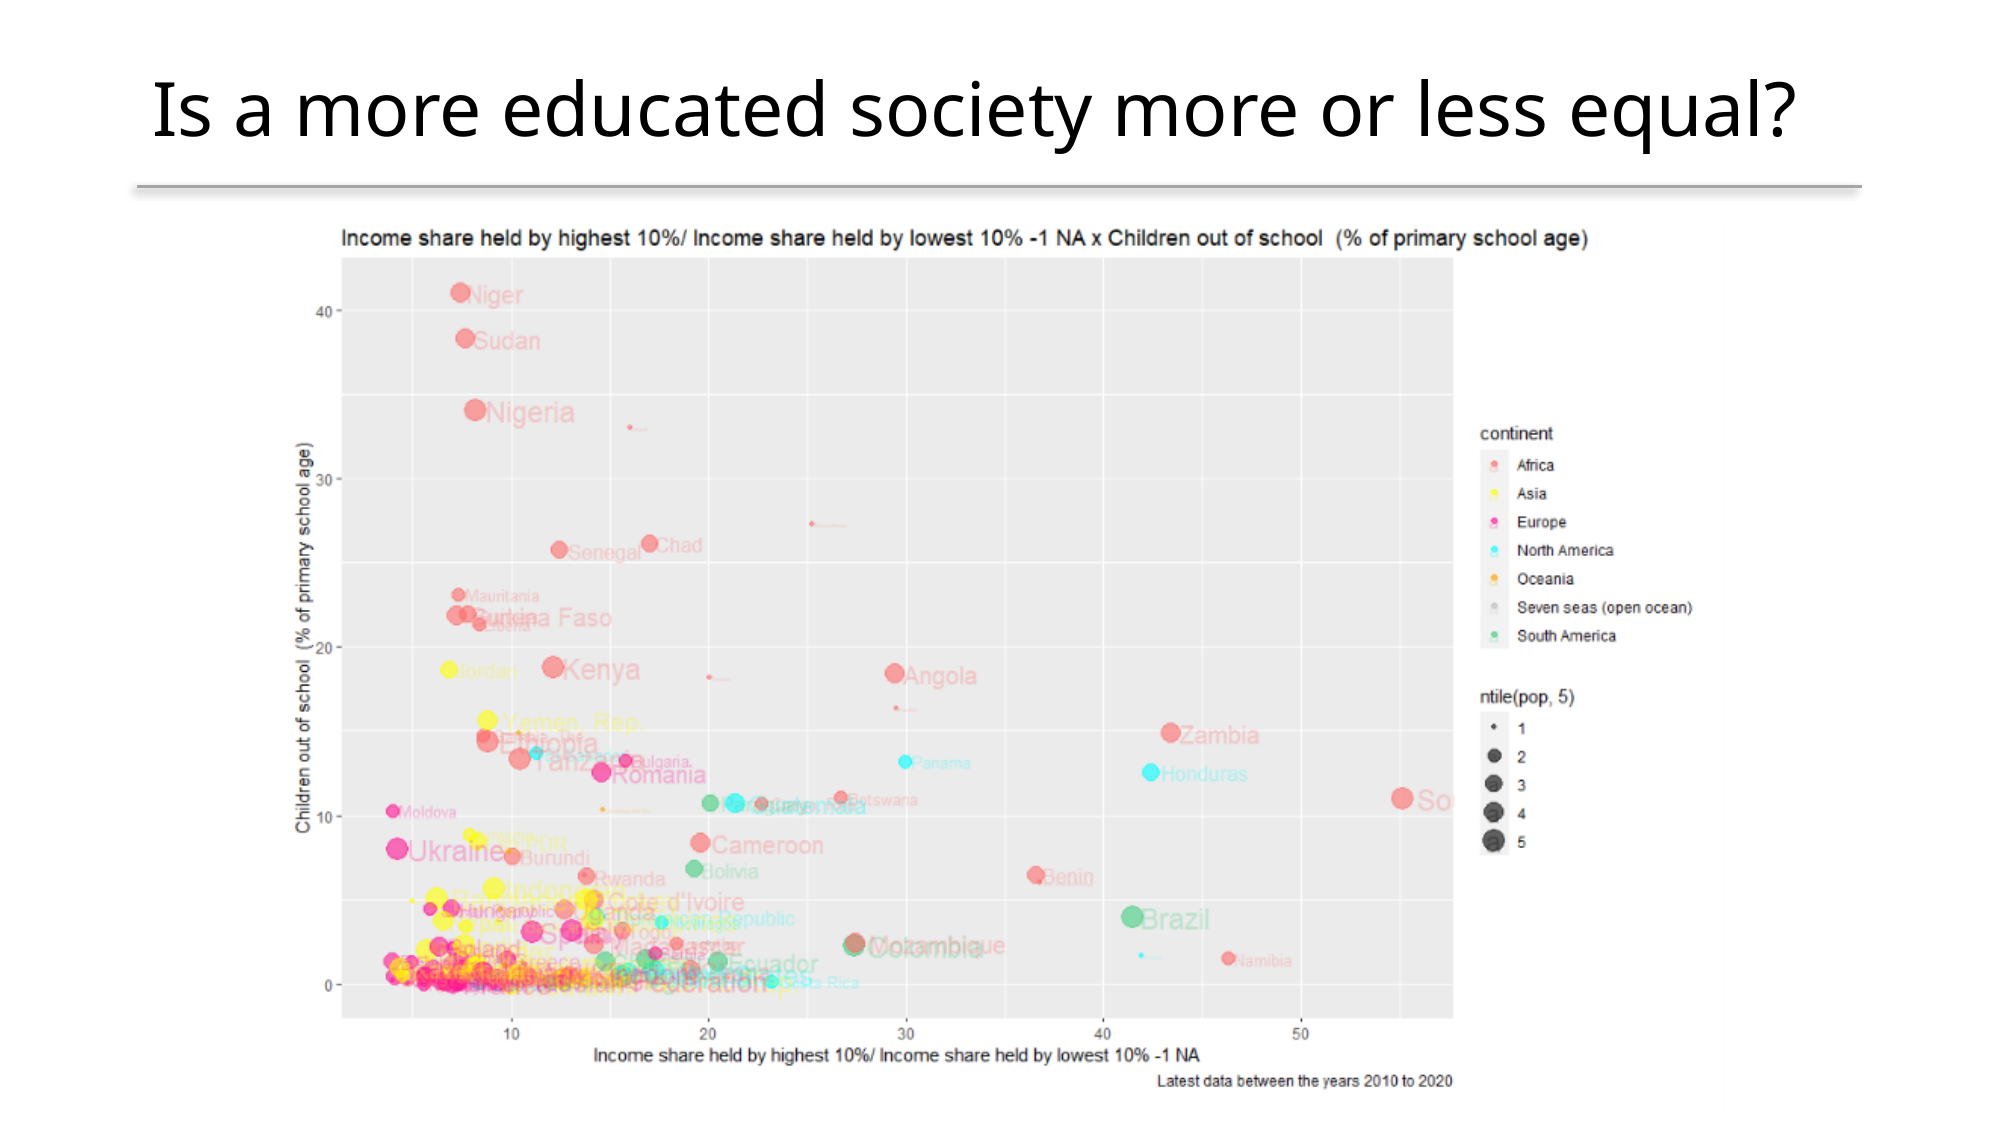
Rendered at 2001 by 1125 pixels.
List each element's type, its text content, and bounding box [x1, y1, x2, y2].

title Is a more educated society more or less equal? [137, 3, 1863, 221]
picture [276, 220, 1724, 1114]
